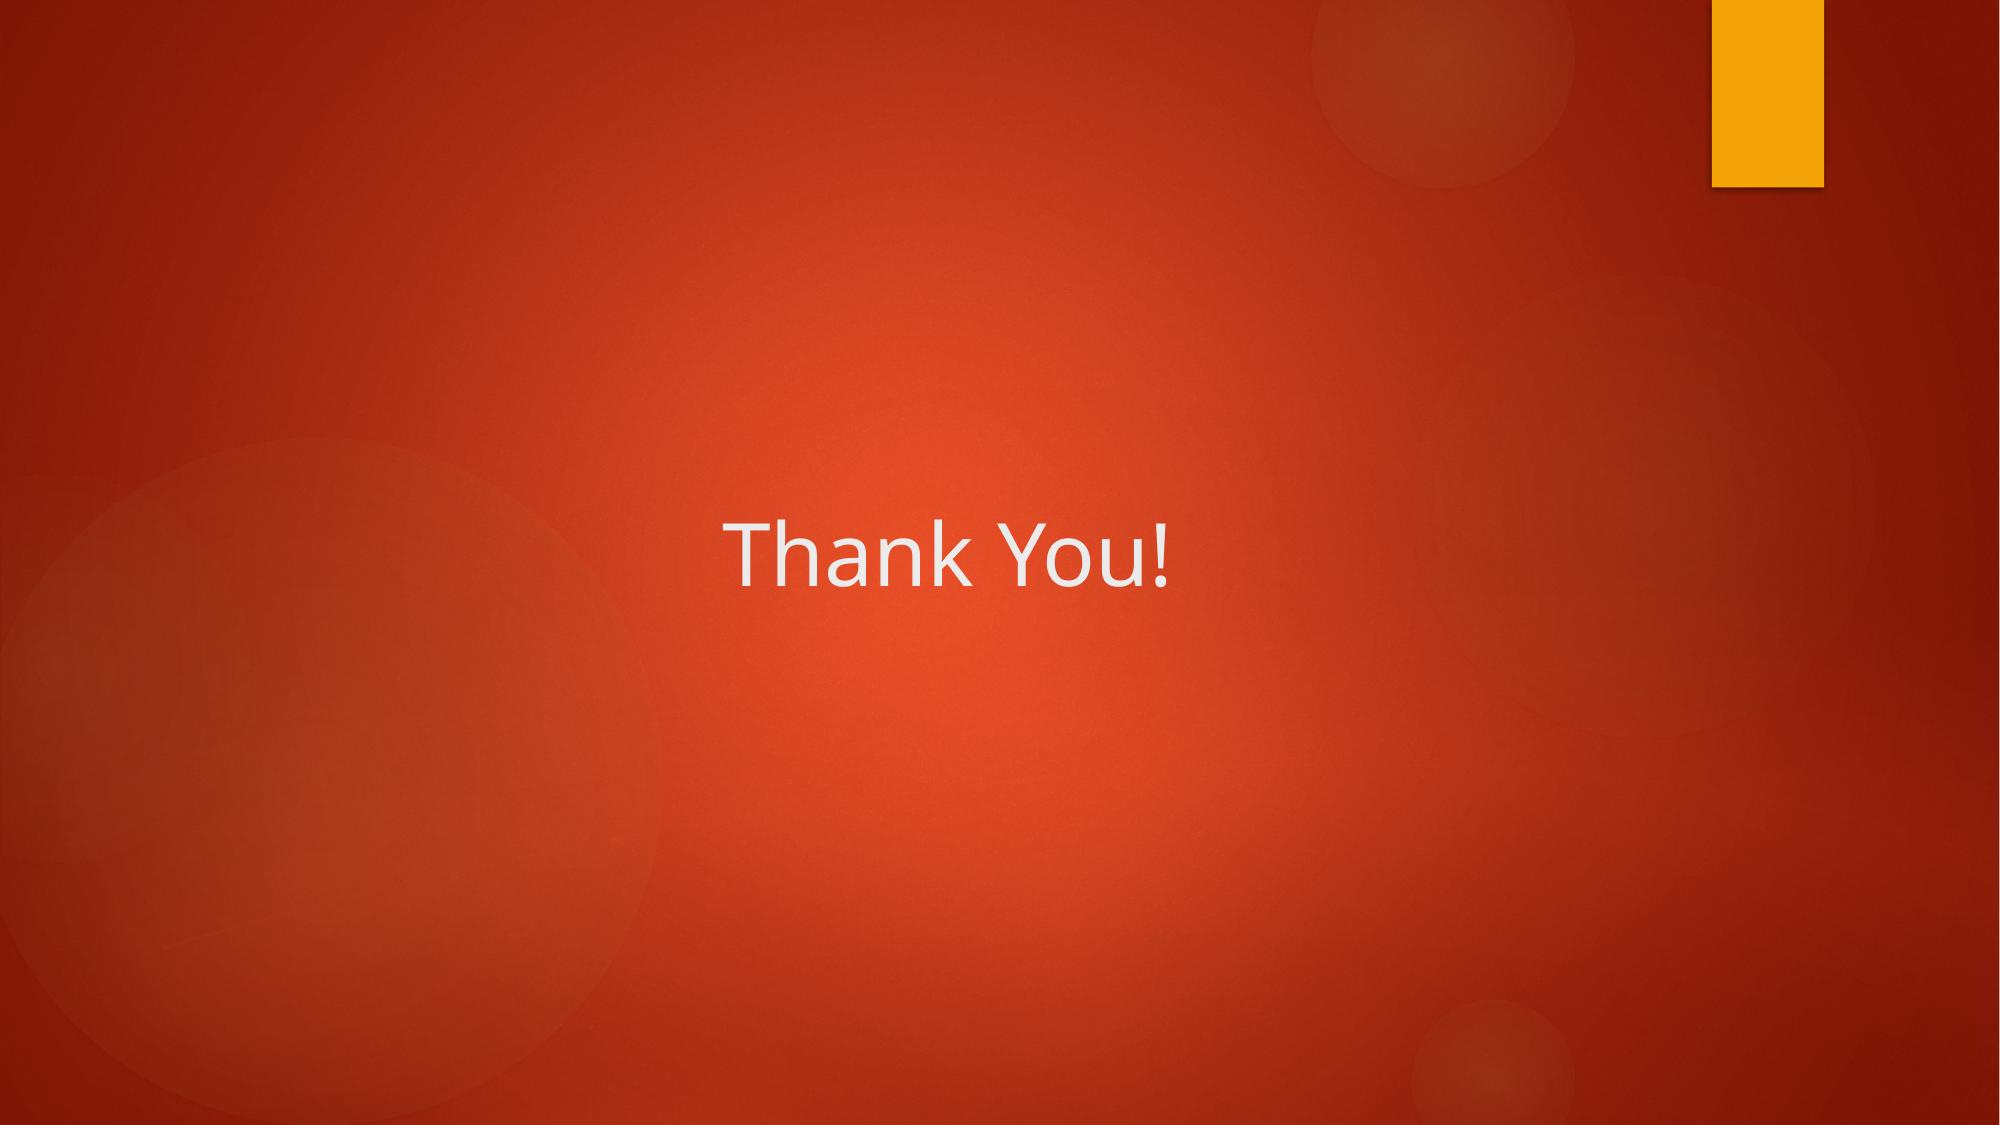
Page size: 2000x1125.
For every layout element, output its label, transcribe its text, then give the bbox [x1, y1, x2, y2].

title Thank You! [707, 491, 1225, 625]
